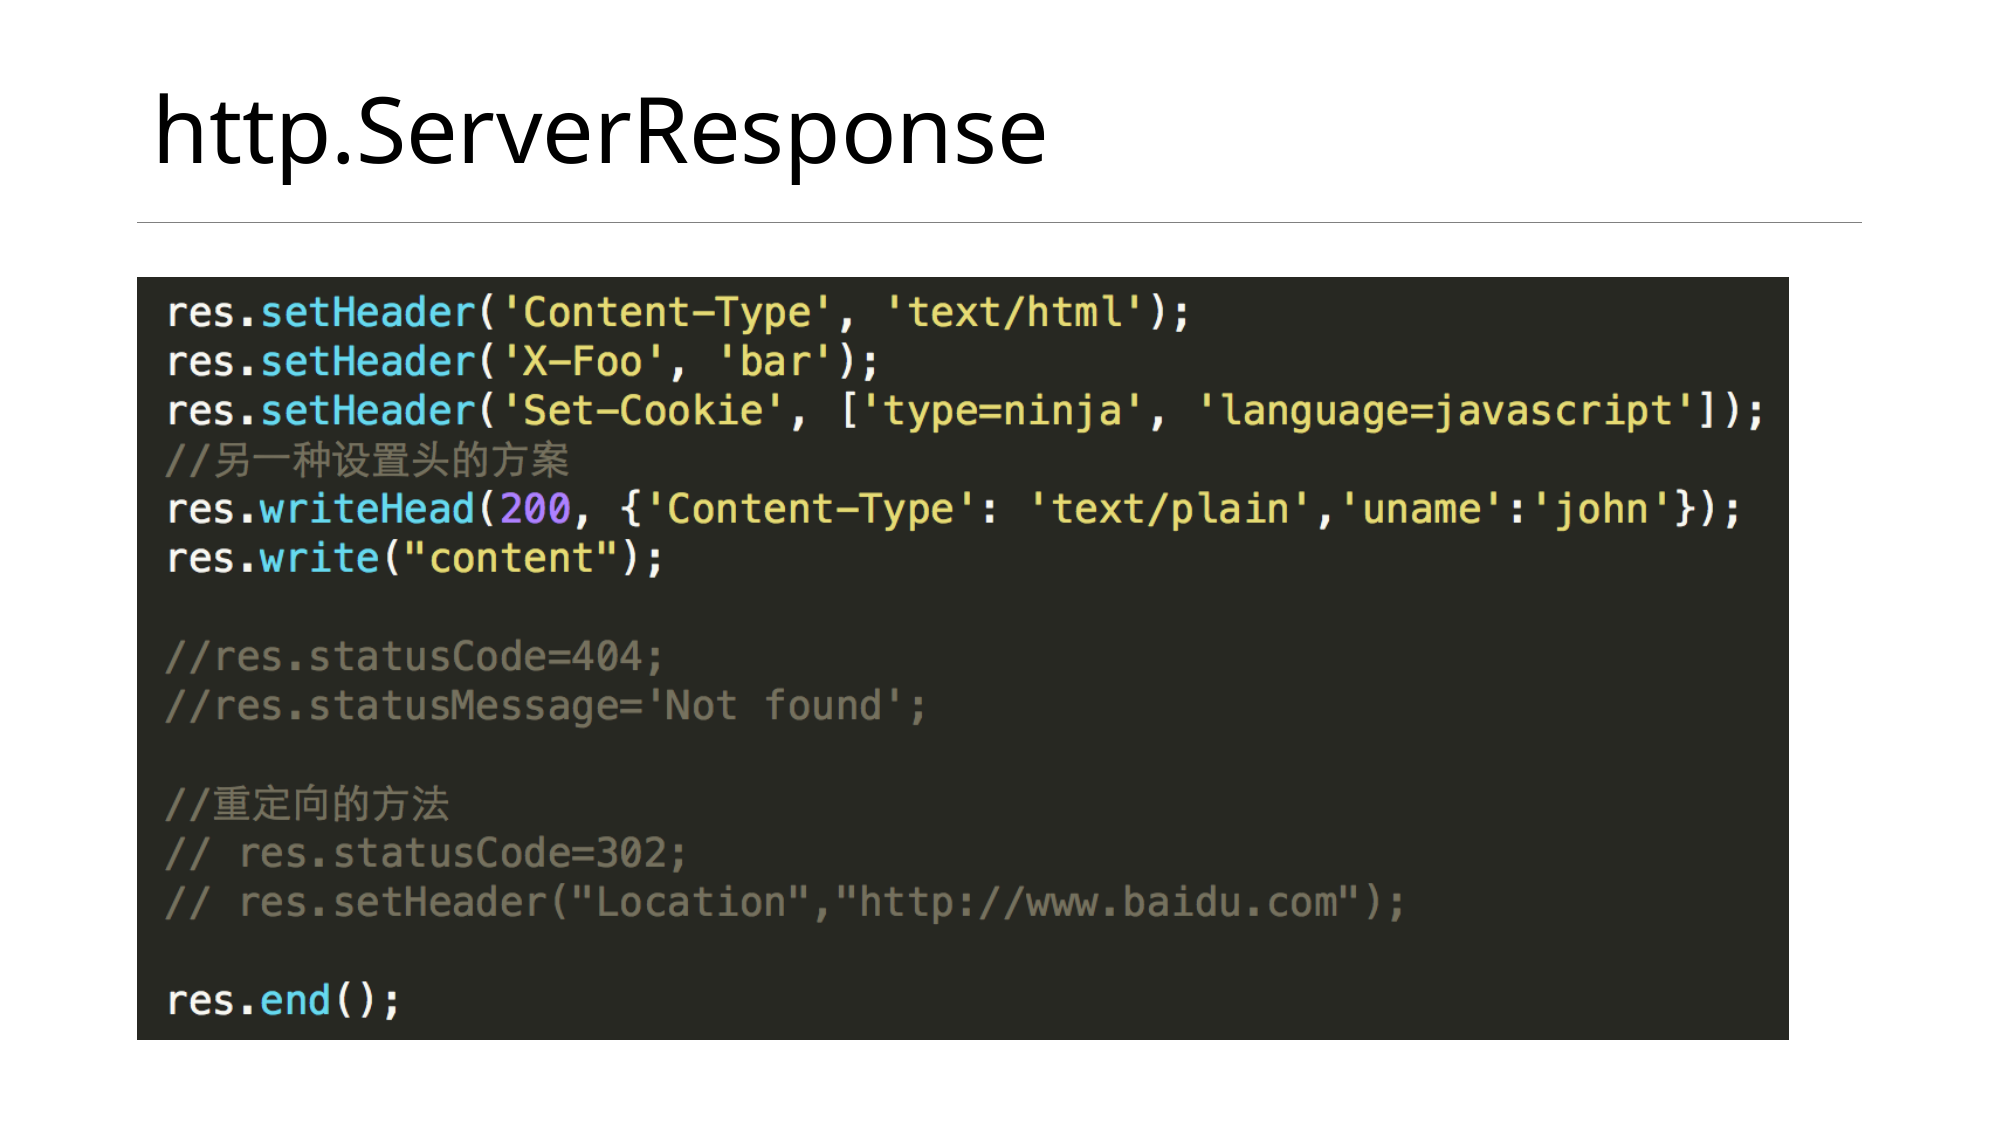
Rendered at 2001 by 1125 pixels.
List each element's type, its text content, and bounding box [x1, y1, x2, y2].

title http.ServerResponse [137, 44, 1863, 223]
picture [137, 277, 1789, 1040]
